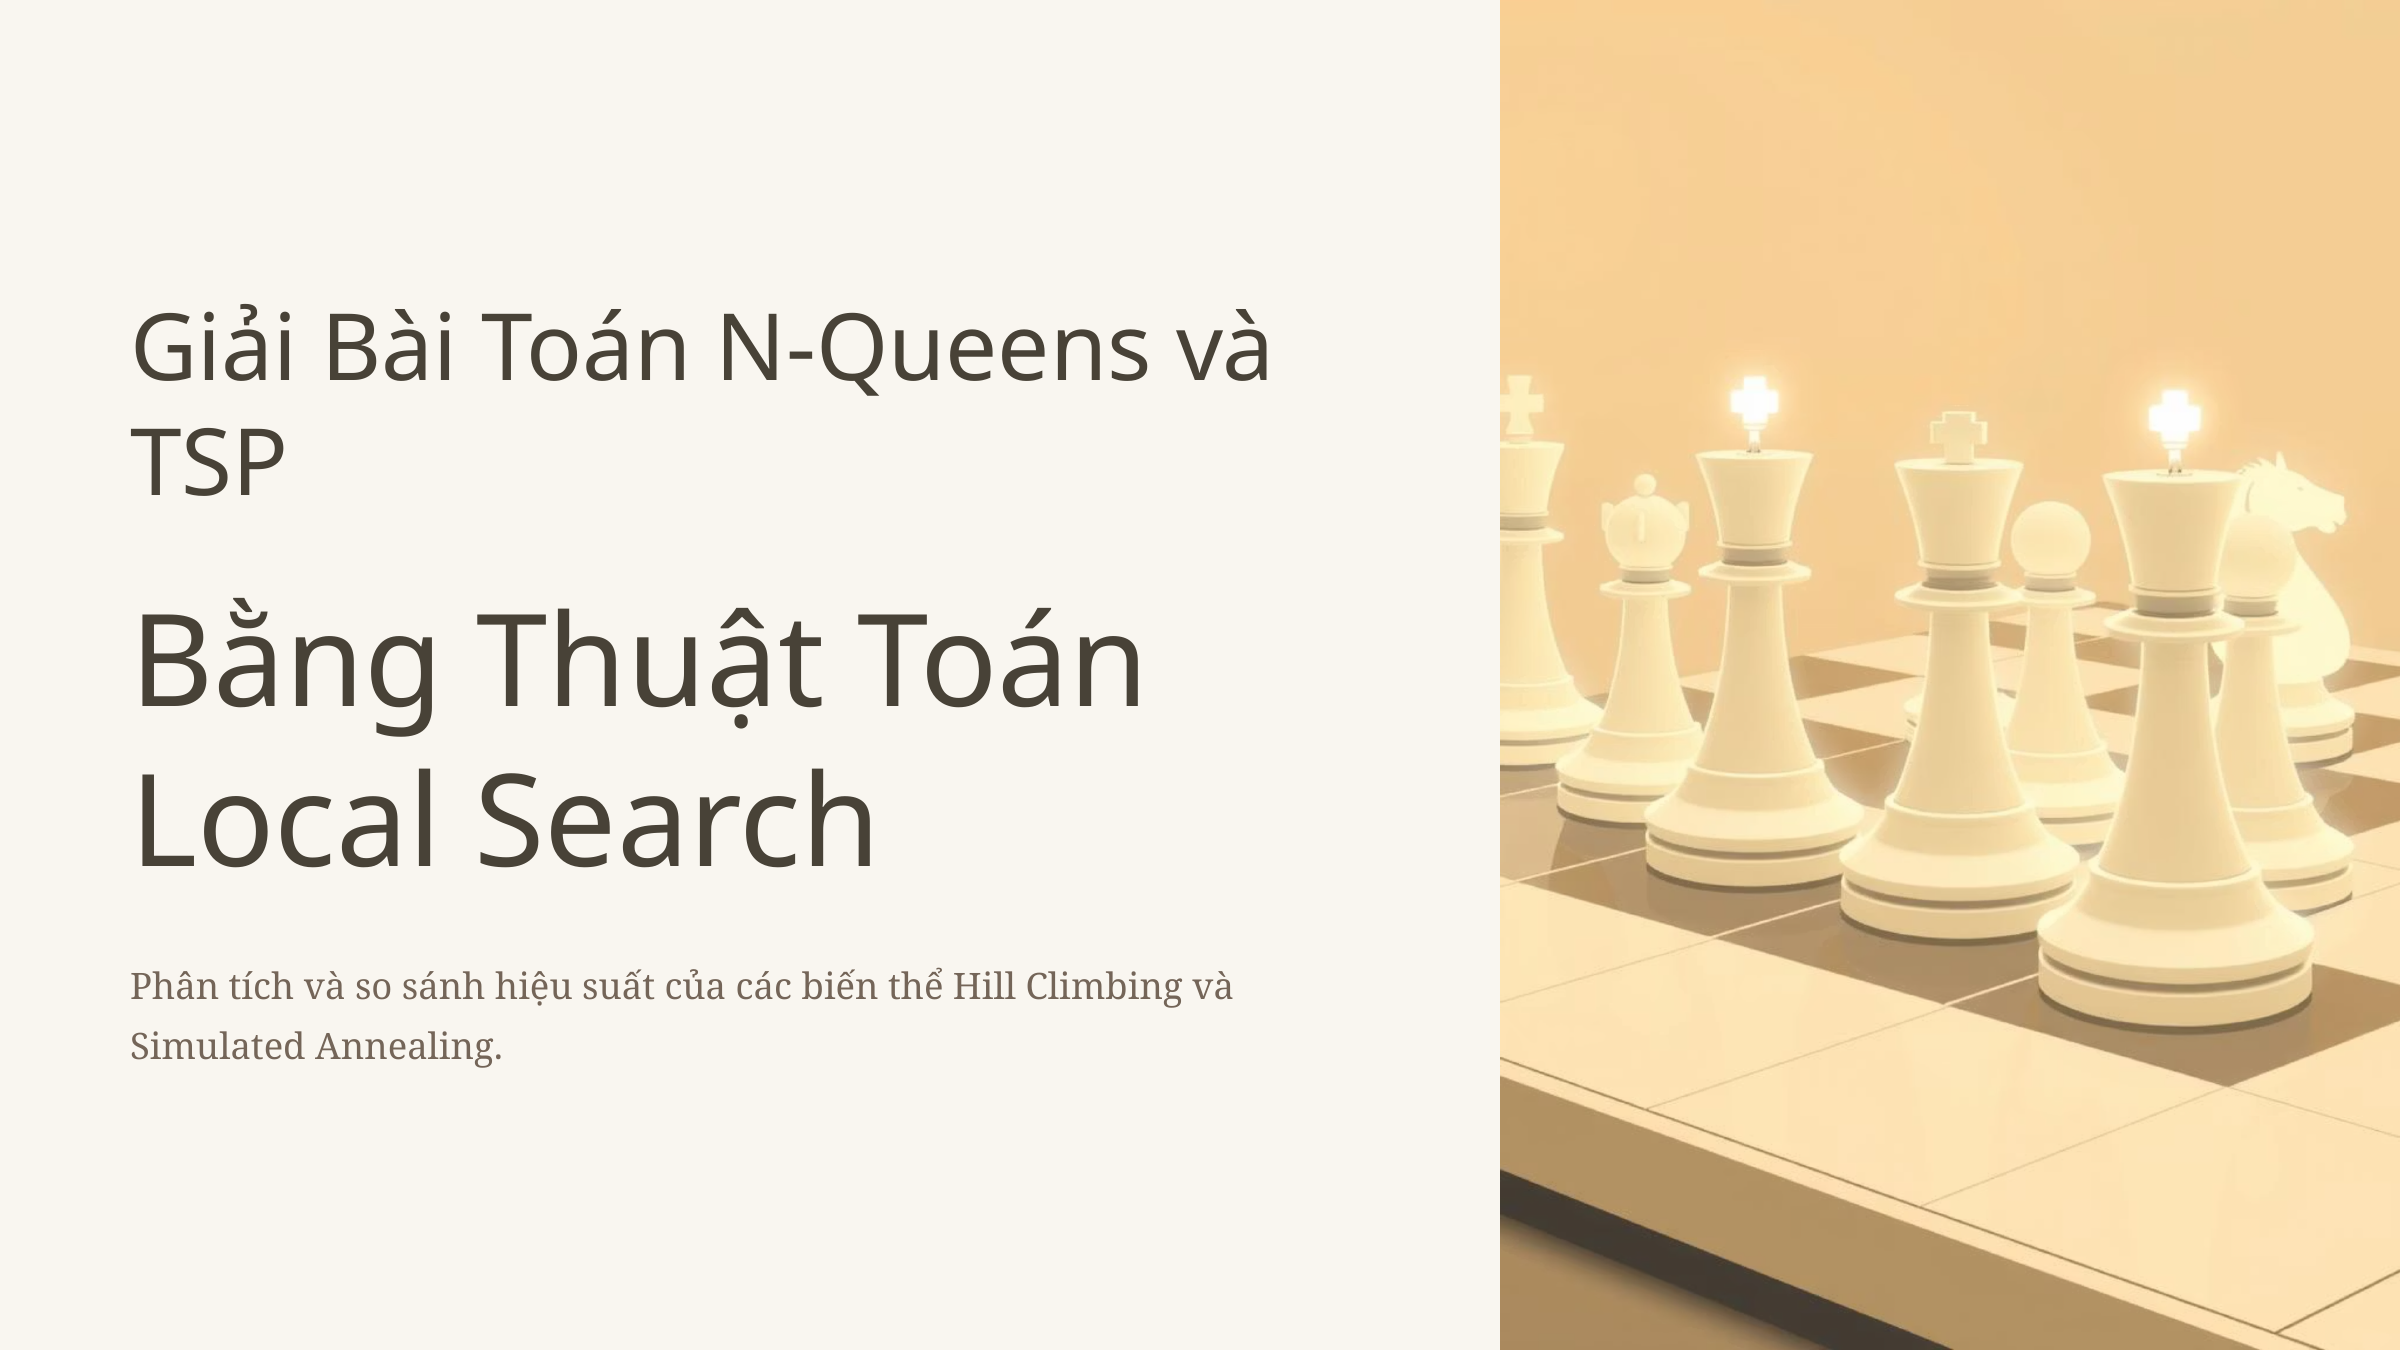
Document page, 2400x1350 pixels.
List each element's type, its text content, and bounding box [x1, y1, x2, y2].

picture [1499, 0, 2400, 1350]
text_box Phân tích và so sánh hiệu suất của các biến thể Hill Climbing và Simulated Annealing. [130, 947, 1370, 1067]
text_box Giải Bài Toán N-Queens và TSP [130, 282, 1370, 516]
text_box Bằng Thuật Toán Local Search [130, 571, 1370, 893]
